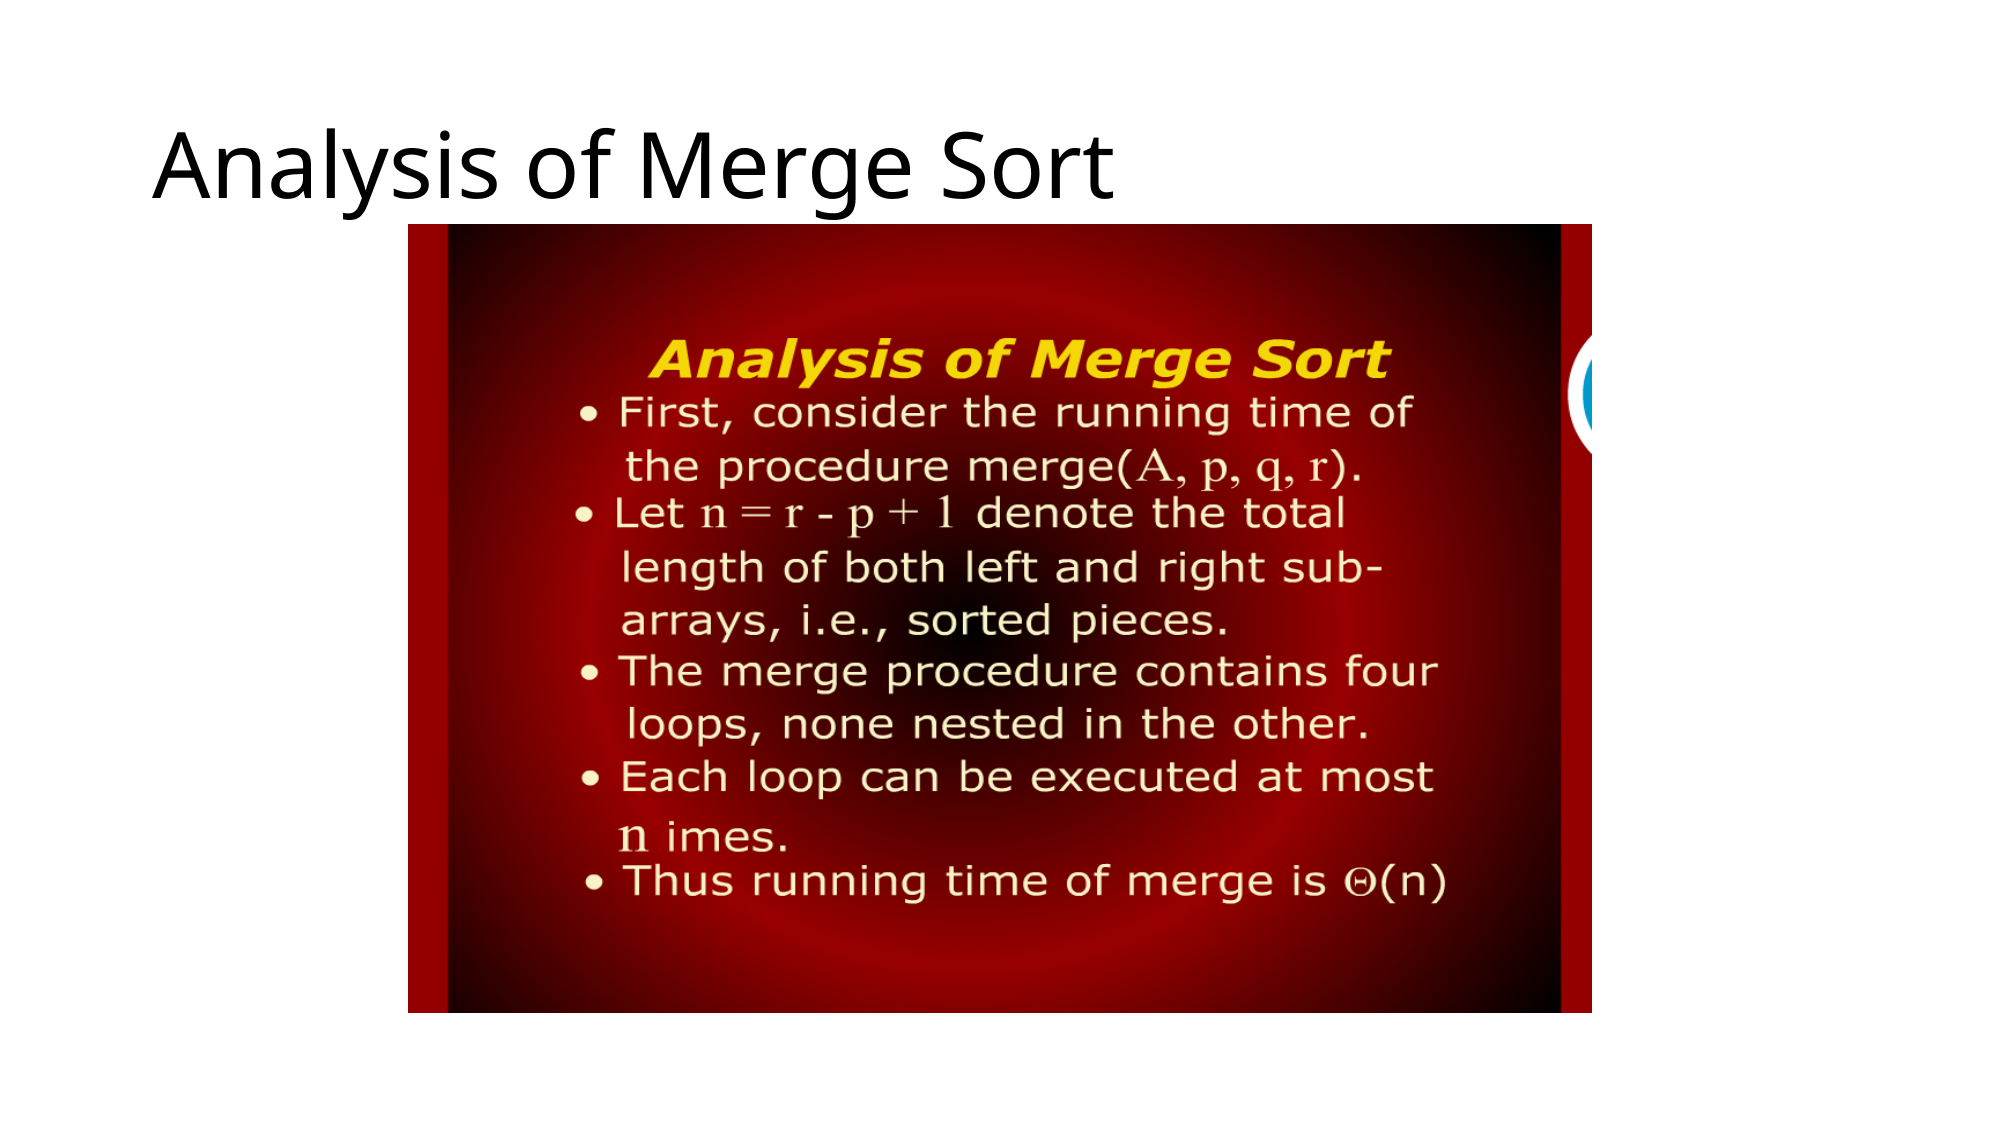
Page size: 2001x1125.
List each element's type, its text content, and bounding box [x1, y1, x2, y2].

title Analysis of Merge Sort [137, 59, 1863, 278]
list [408, 224, 1592, 1013]
